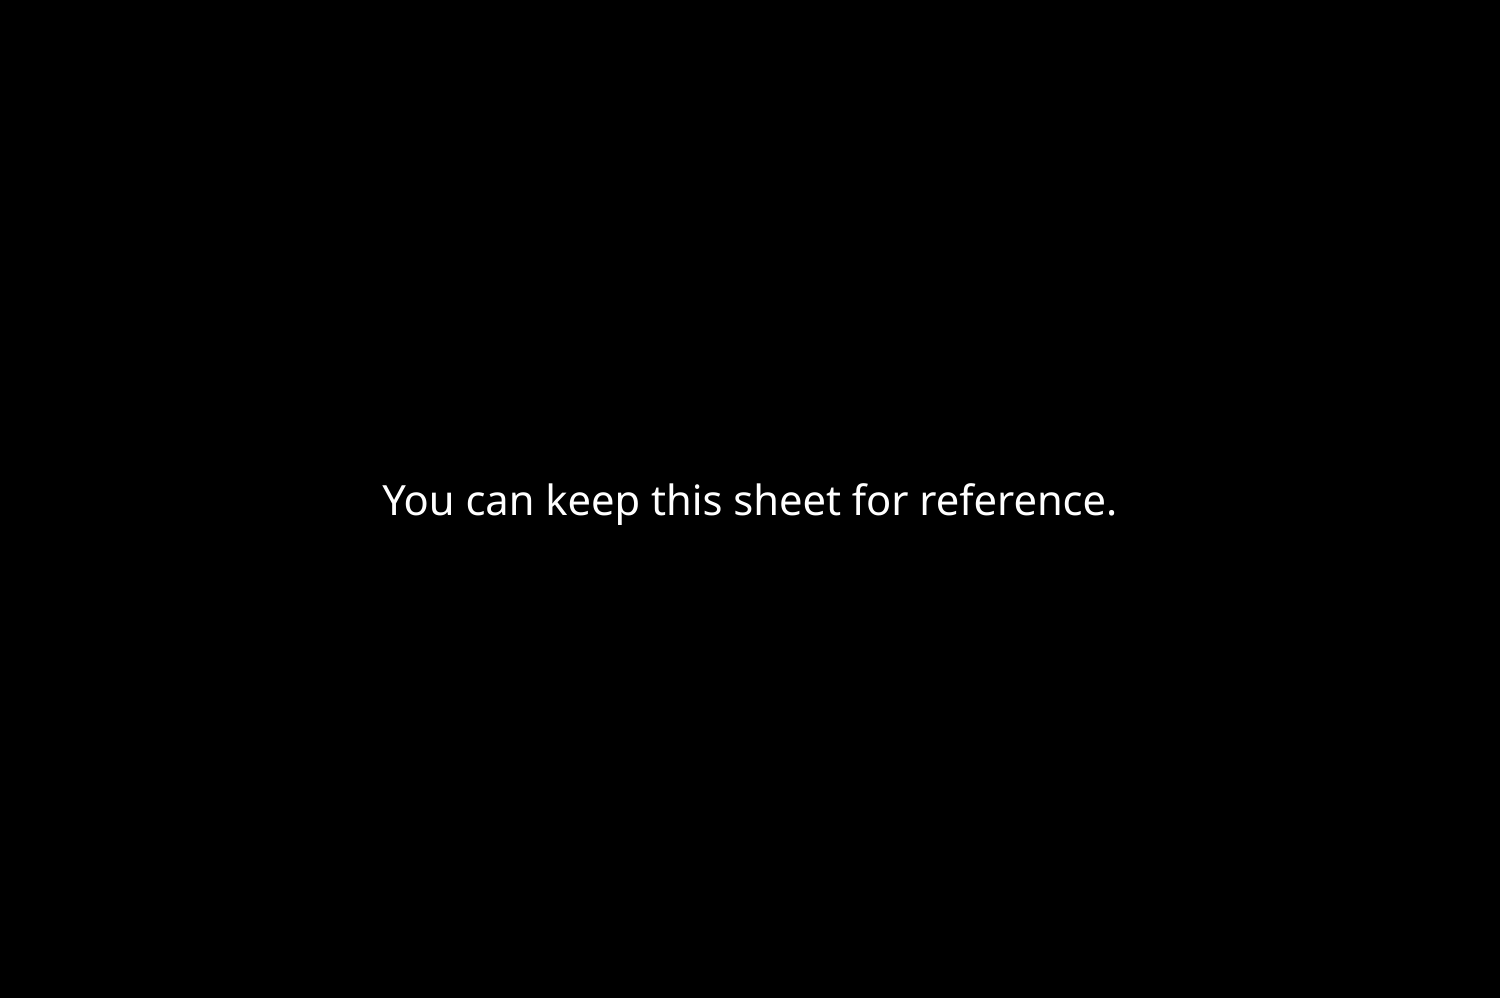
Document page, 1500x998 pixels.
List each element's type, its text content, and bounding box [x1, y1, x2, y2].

text_box You can keep this sheet for reference. [0, 0, 1500, 998]
